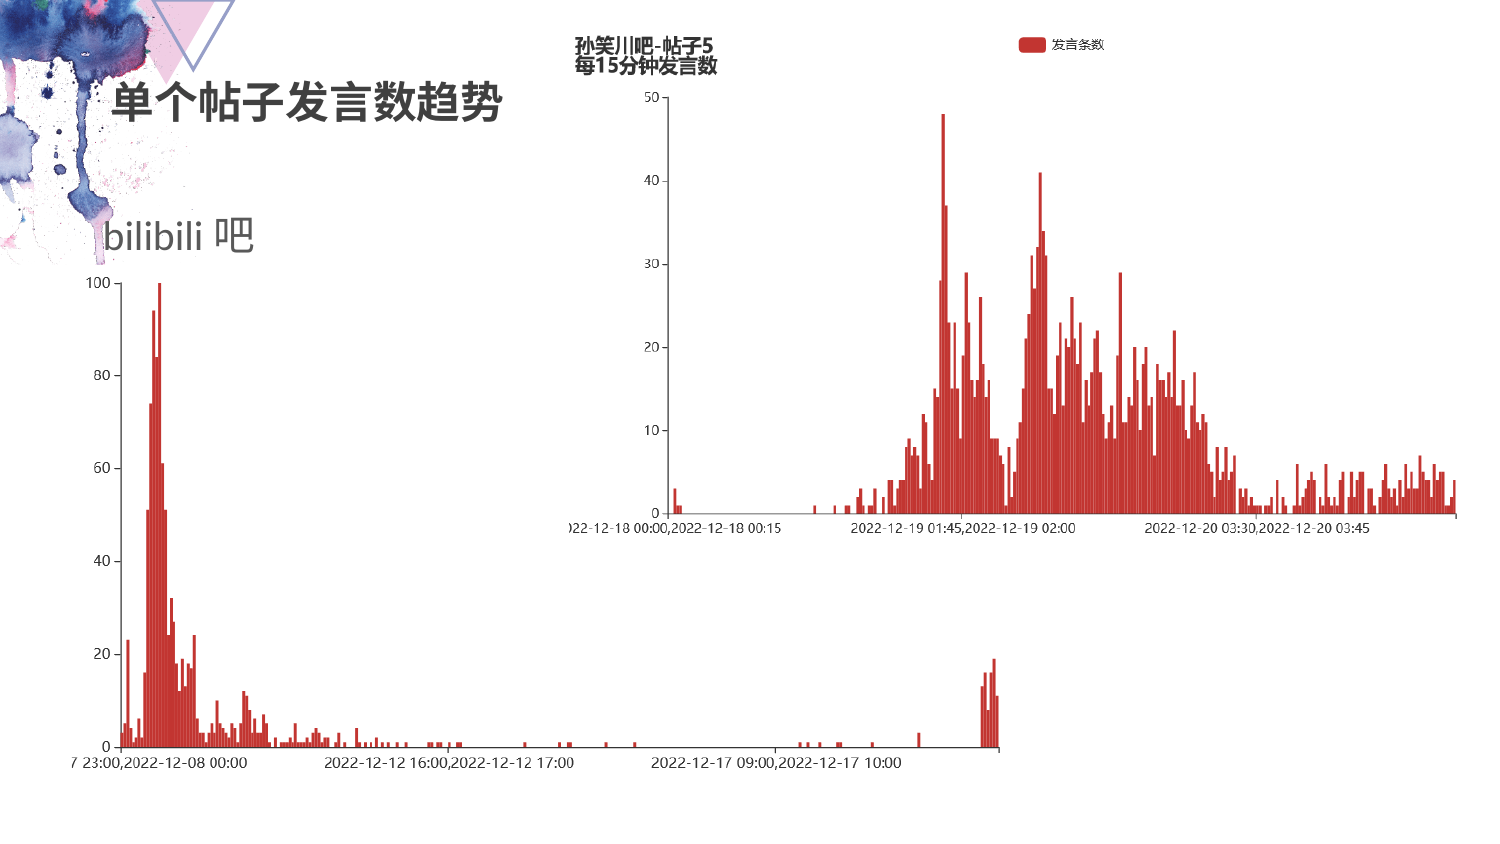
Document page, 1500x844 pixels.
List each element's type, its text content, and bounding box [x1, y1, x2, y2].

text_box 单个帖子发言数趋势 [234, 68, 537, 133]
text_box bilibili吧 [234, 201, 294, 260]
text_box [0, 0, 234, 278]
picture [71, 26, 1469, 800]
